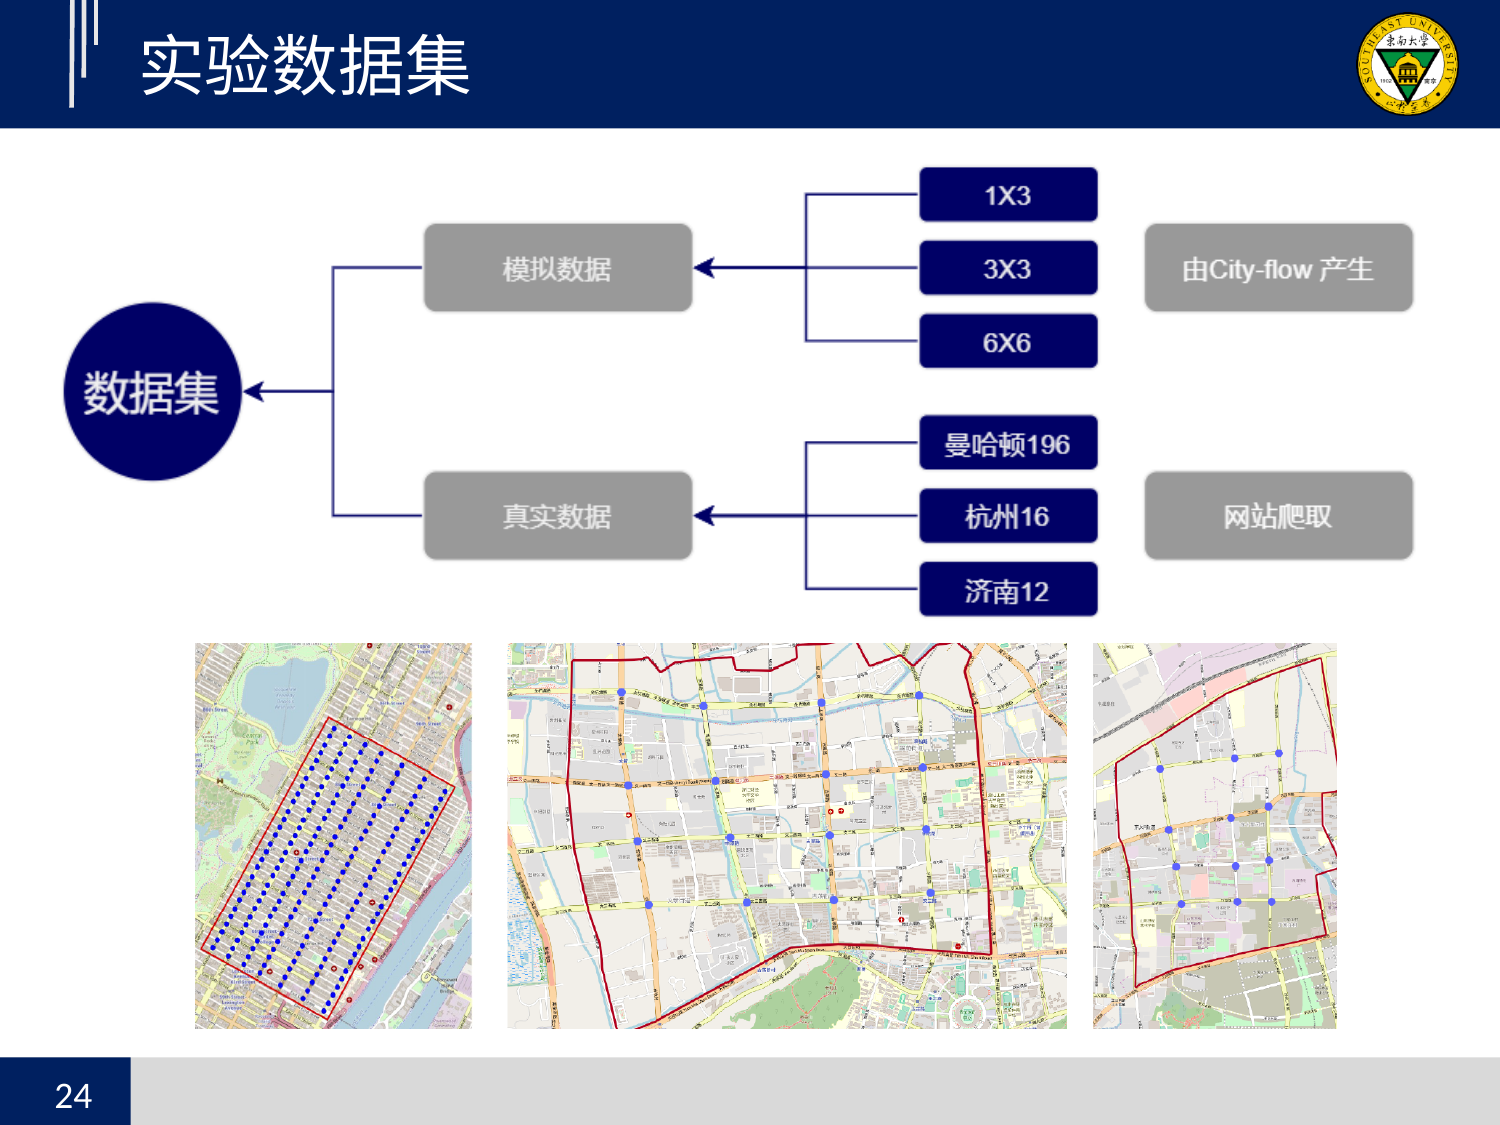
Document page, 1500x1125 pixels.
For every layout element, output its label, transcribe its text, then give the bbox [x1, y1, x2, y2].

picture [1356, 12, 1459, 116]
text_box [0, 0, 1500, 129]
text_box 24 [39, 1063, 124, 1124]
picture [195, 643, 1337, 1029]
picture [39, 141, 1436, 631]
text_box 实验数据集 [123, 16, 888, 111]
